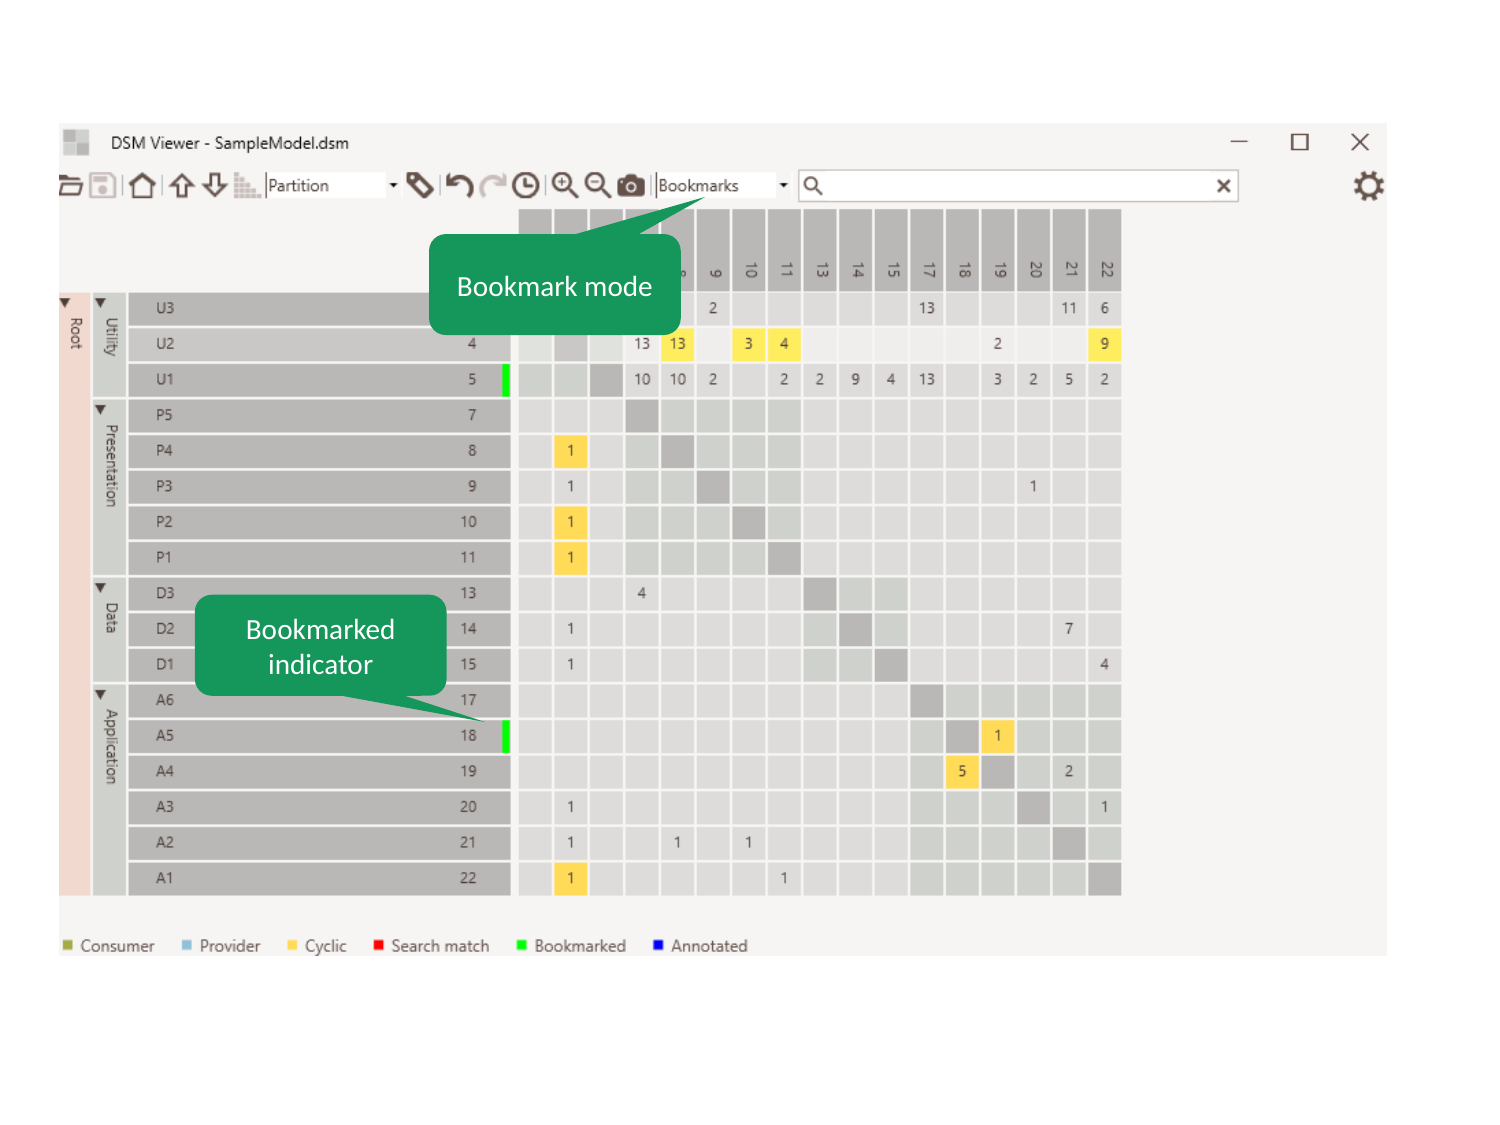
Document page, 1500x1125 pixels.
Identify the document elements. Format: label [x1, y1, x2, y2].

picture [59, 123, 1387, 956]
